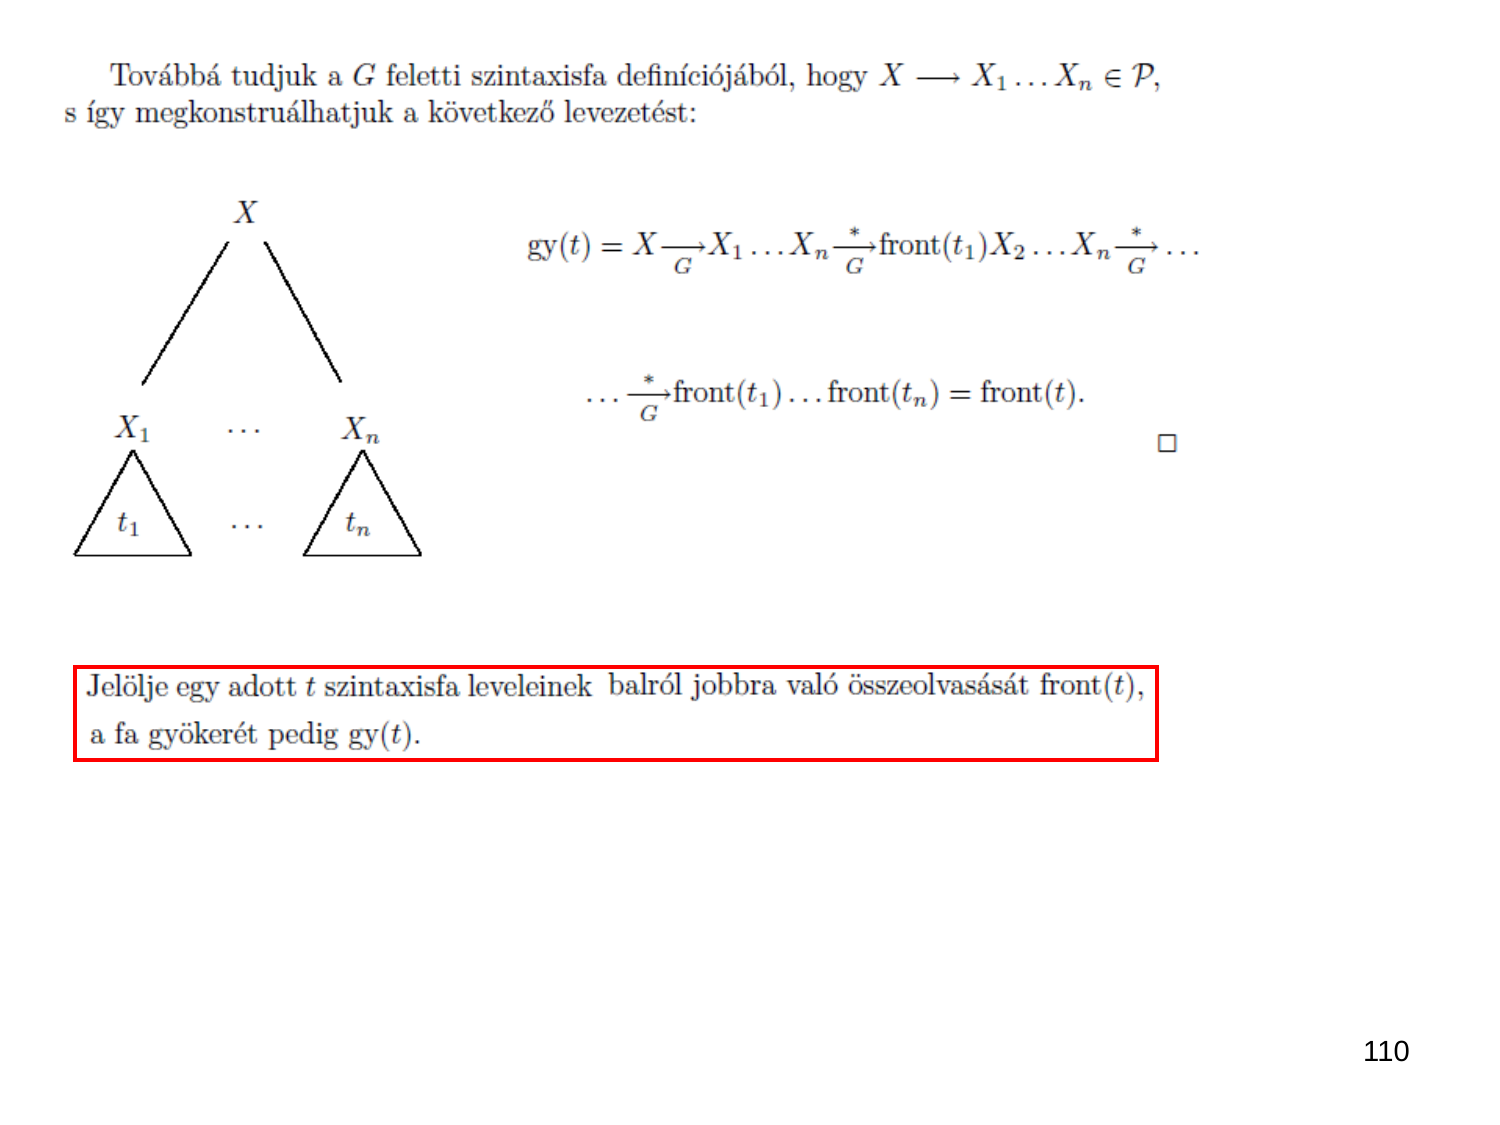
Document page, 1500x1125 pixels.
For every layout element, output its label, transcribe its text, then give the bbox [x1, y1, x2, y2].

picture [513, 207, 1213, 293]
picture [548, 361, 1103, 445]
picture [76, 668, 1155, 758]
picture [1139, 420, 1184, 462]
slide_number 110 [1074, 1024, 1426, 1103]
picture [52, 184, 437, 577]
picture [52, 54, 1168, 132]
